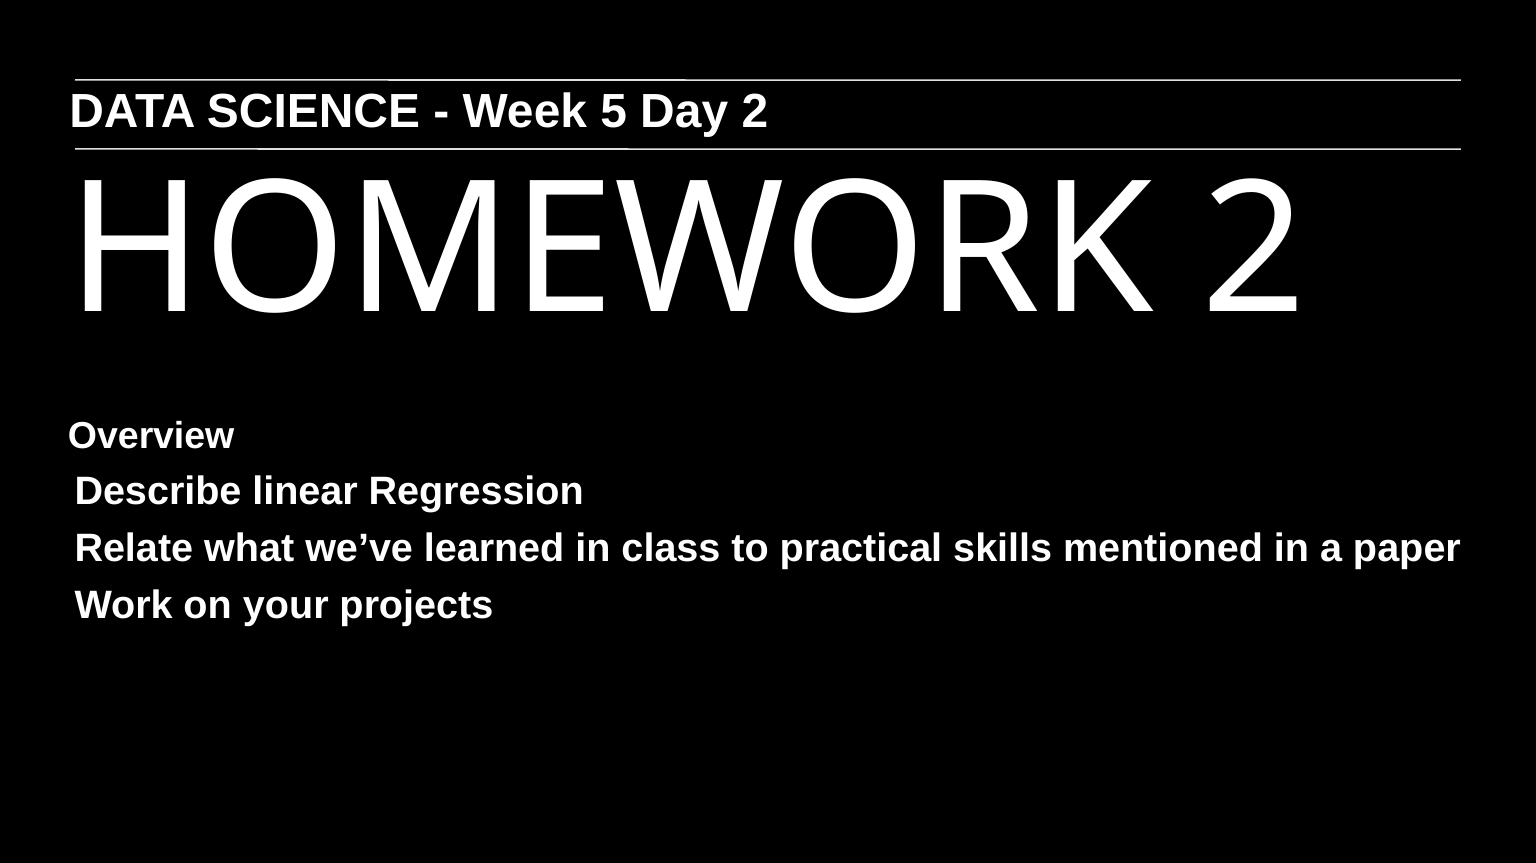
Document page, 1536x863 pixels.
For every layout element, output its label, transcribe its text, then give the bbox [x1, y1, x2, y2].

title HOMEWORK 2 Overview Describe linear Regression Relate what we’ve learned in class to practical skills mentioned in a paper Work on your projects [56, 182, 1480, 845]
list DATA SCIENCE - Week 5 Day 2 [60, 80, 1112, 184]
